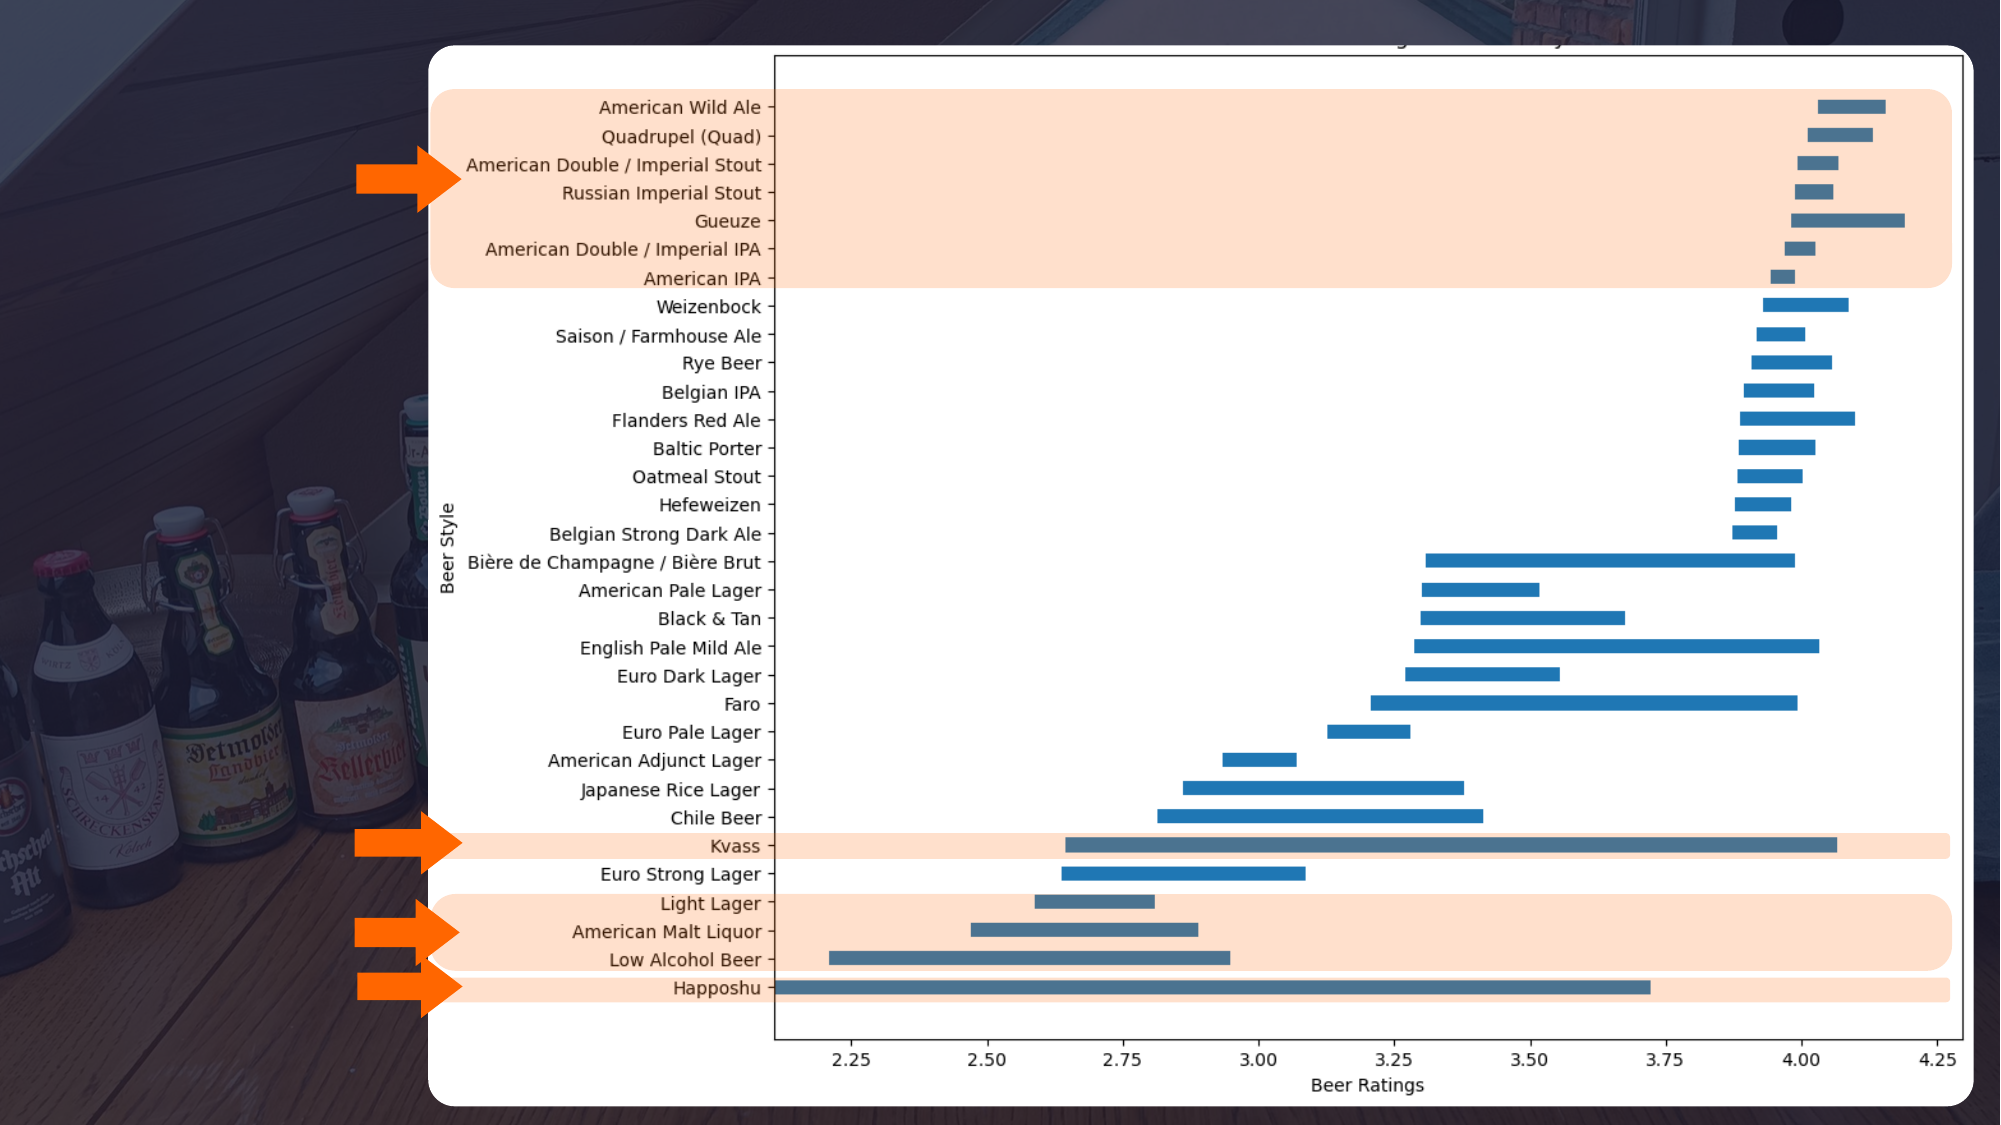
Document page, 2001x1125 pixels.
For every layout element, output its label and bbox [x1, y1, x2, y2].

text_box [355, 813, 1951, 1016]
picture [0, 0, 2000, 1125]
text_box [357, 89, 1952, 289]
